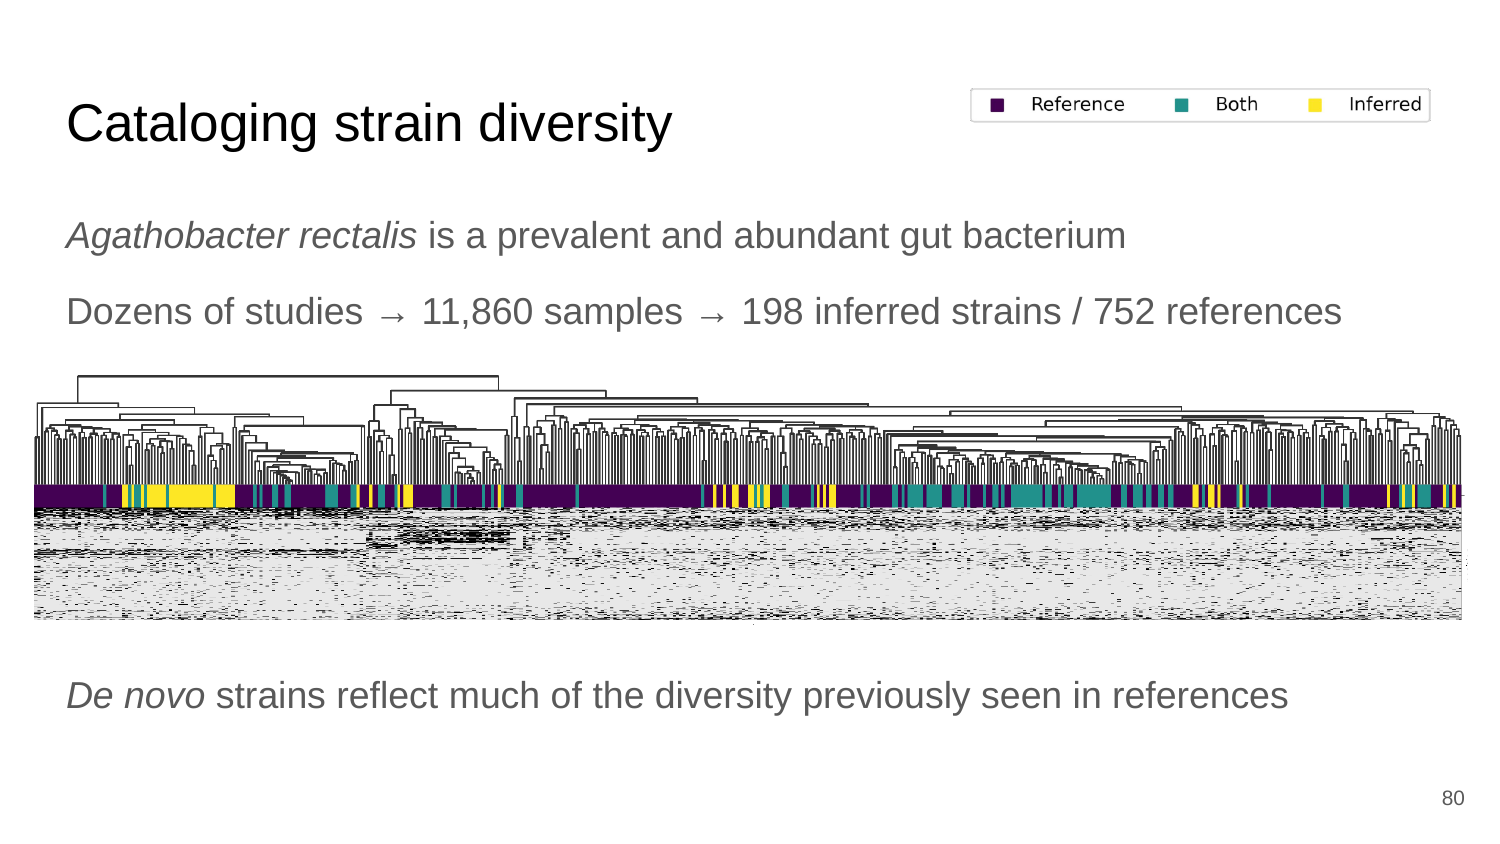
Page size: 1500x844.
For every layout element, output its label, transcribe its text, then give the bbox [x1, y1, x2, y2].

picture [24, 361, 1468, 625]
list Agathobacter rectalis is a prevalent and abundant gut bacterium Dozens of studies → 11,860 samples → 198 inferred strains / 752 references De novo strains reflect much of the diversity previously seen in references [51, 632, 1449, 789]
slide_number ‹#› [1389, 764, 1480, 830]
title Cataloging strain diversity [51, 72, 1449, 167]
picture [960, 82, 1438, 129]
list Agathobacter rectalis is a prevalent and abundant gut bacterium Dozens of studies → 11,860 samples → 198 inferred strains / 752 references De novo strains reflect much of the diversity previously seen in references [51, 189, 1449, 359]
